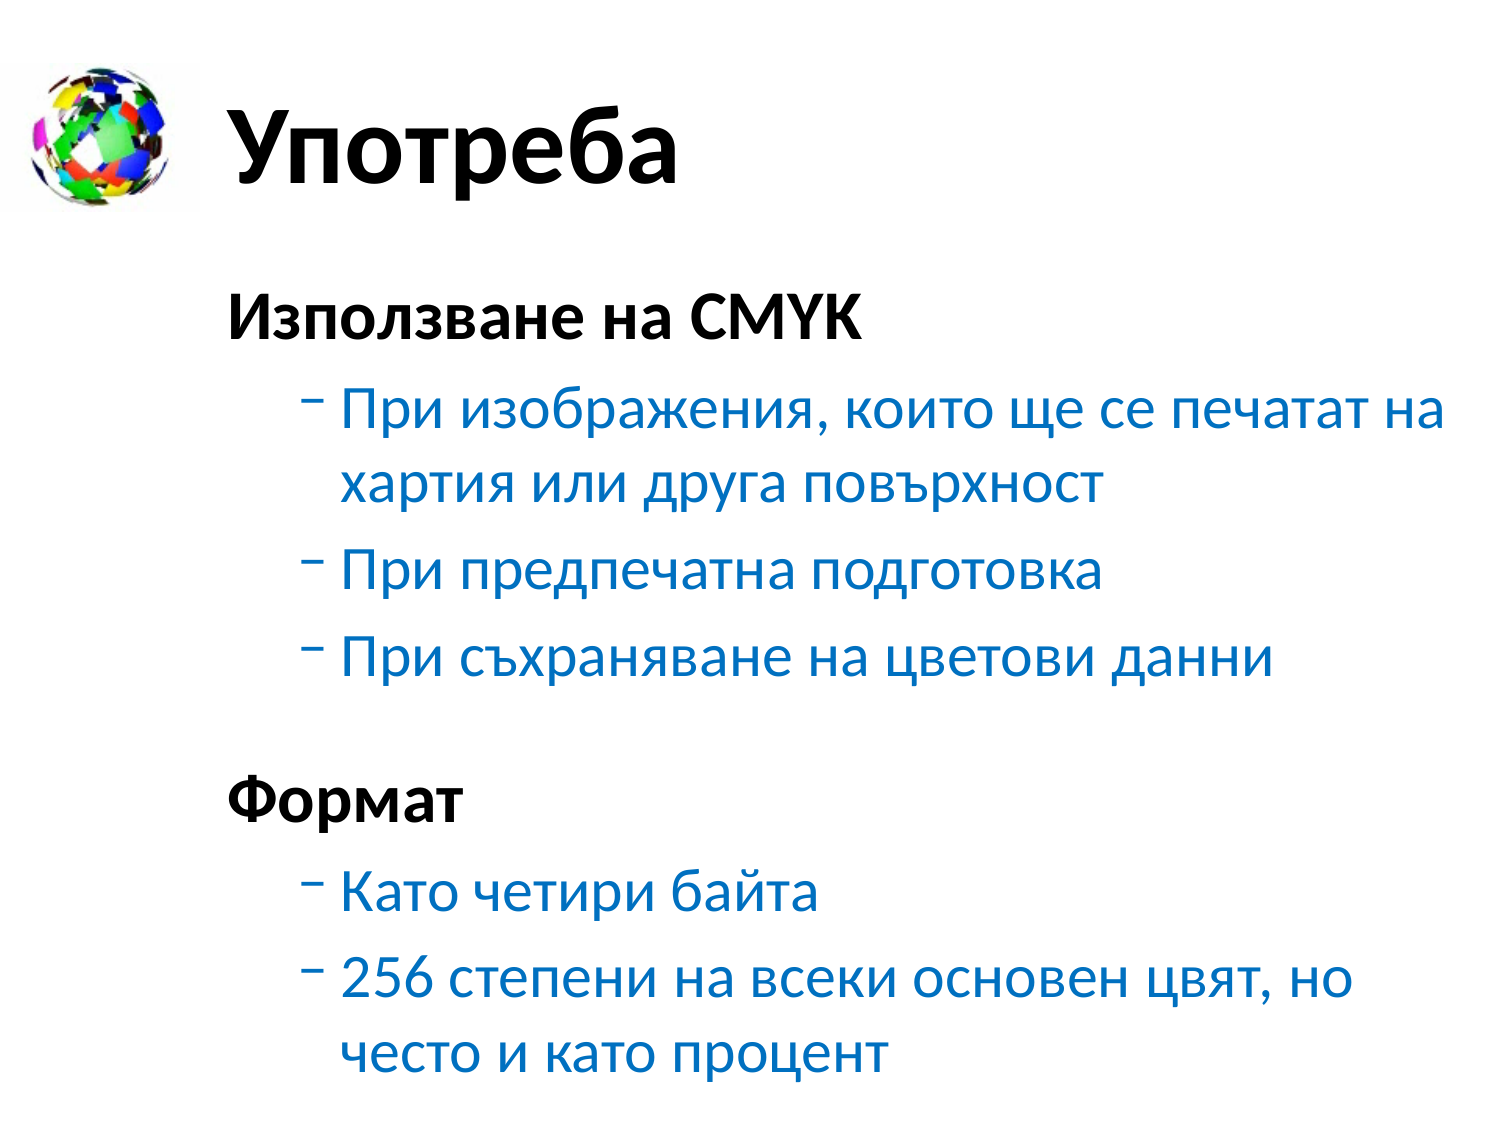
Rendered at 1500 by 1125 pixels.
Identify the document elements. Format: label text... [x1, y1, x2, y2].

title Употреба [212, 45, 1500, 233]
list Използване на CMYK При изображения, които ще се печатат на хартия или друга повърхност При предпечатна подготовка При съхраняване на цветови данни Формат Като четири байта 256 степени на всеки основен цвят, но често и като процент [212, 262, 1500, 1100]
picture [0, 63, 200, 212]
